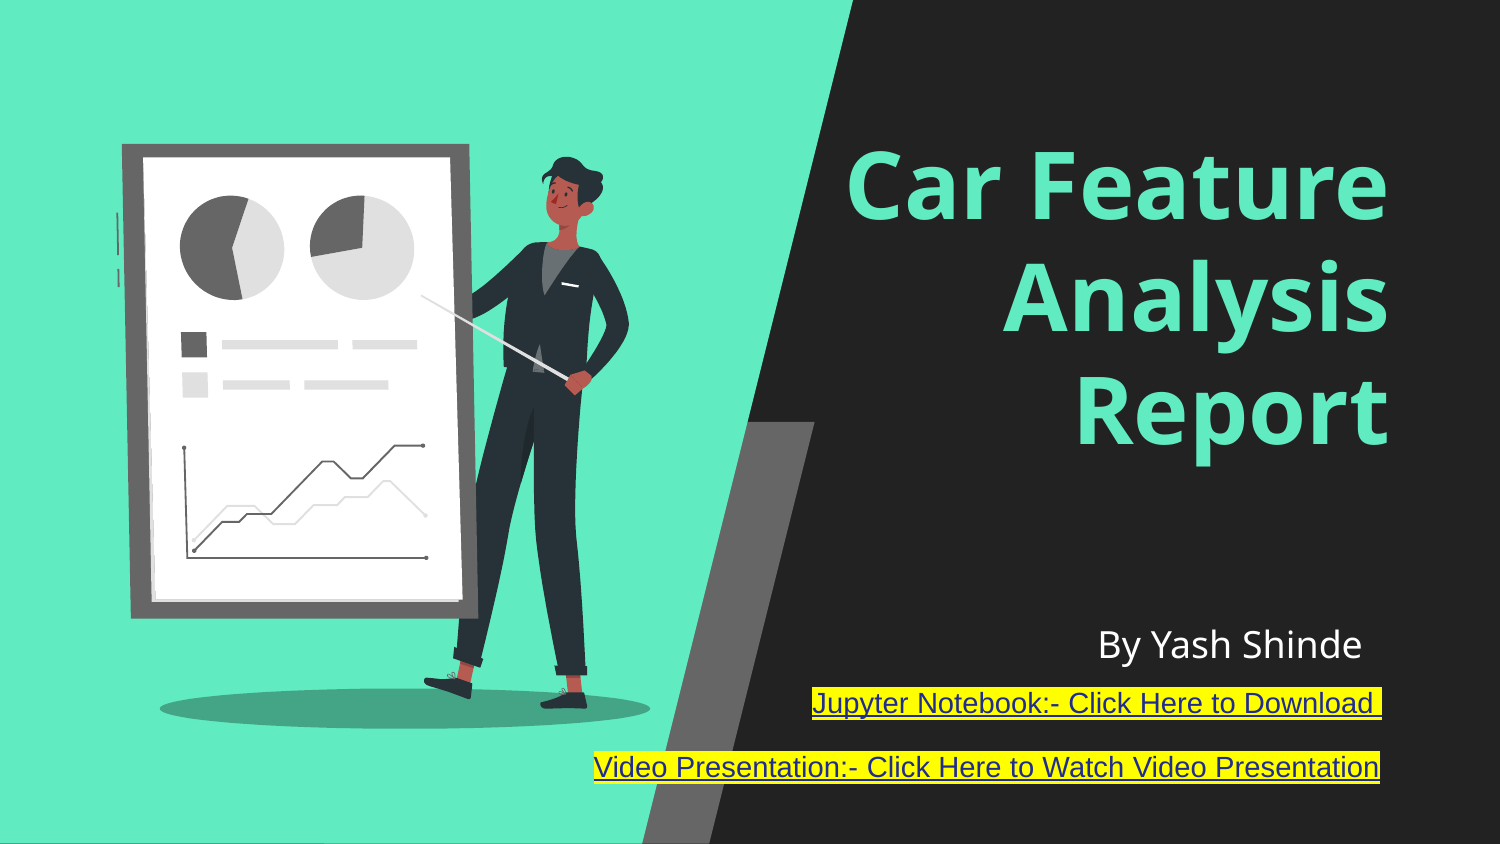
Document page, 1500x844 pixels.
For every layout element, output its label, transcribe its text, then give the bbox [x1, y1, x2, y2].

subtitle By Yash Shinde [918, 599, 1379, 676]
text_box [116, 143, 651, 730]
text_box Jupyter Notebook:- Click Here to Download [797, 676, 1414, 727]
text_box Video Presentation:- Click Here to Watch Video Presentation [578, 740, 1398, 791]
title Car Feature Analysis Report [775, 110, 1406, 514]
